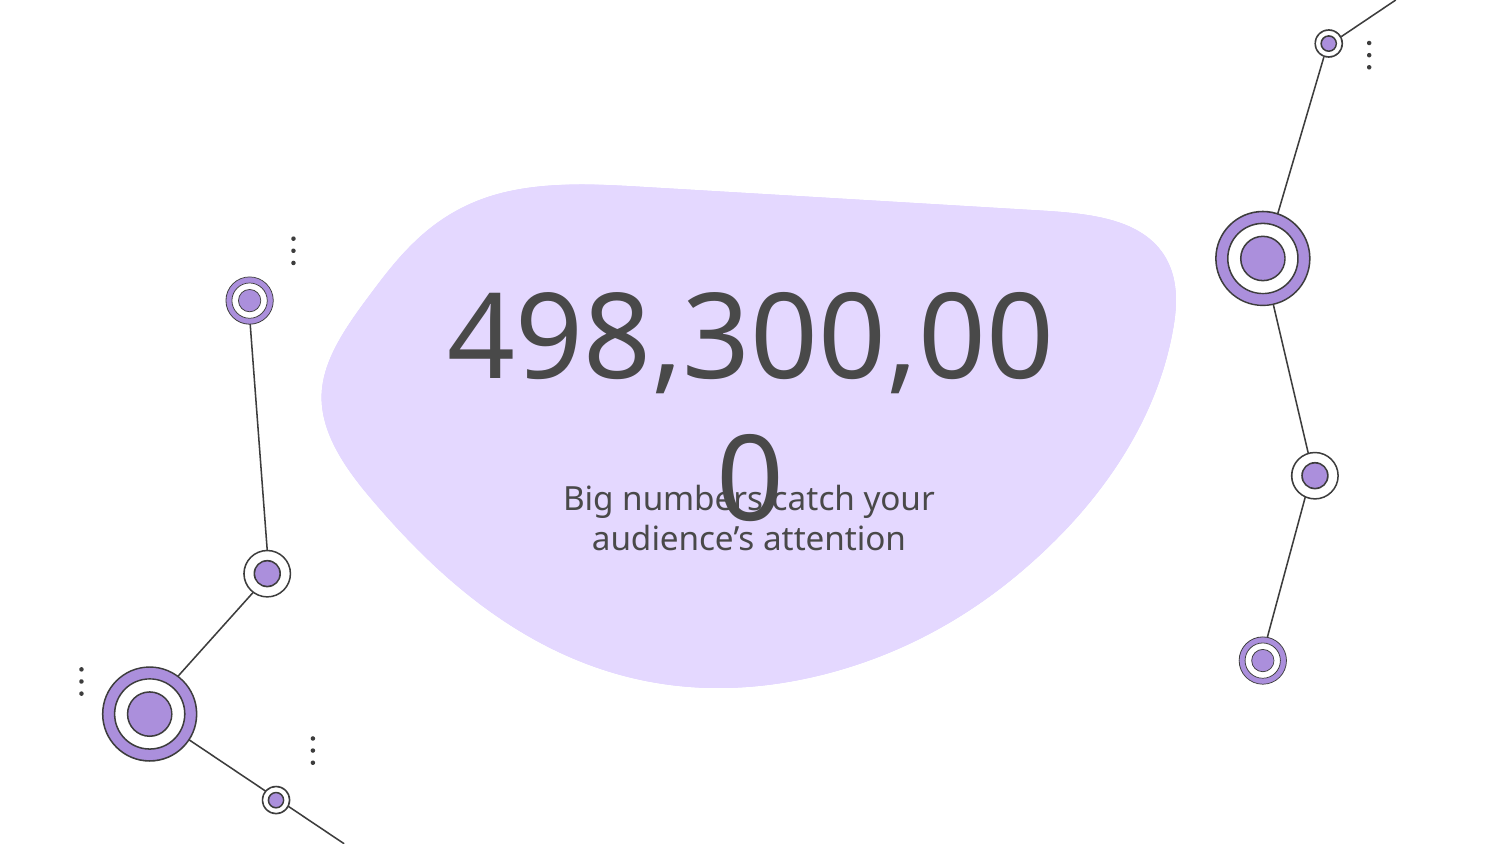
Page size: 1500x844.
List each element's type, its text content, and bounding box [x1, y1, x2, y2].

title 498,300,000 [430, 337, 1071, 467]
subtitle Big numbers catch your audience’s attention [529, 467, 969, 570]
